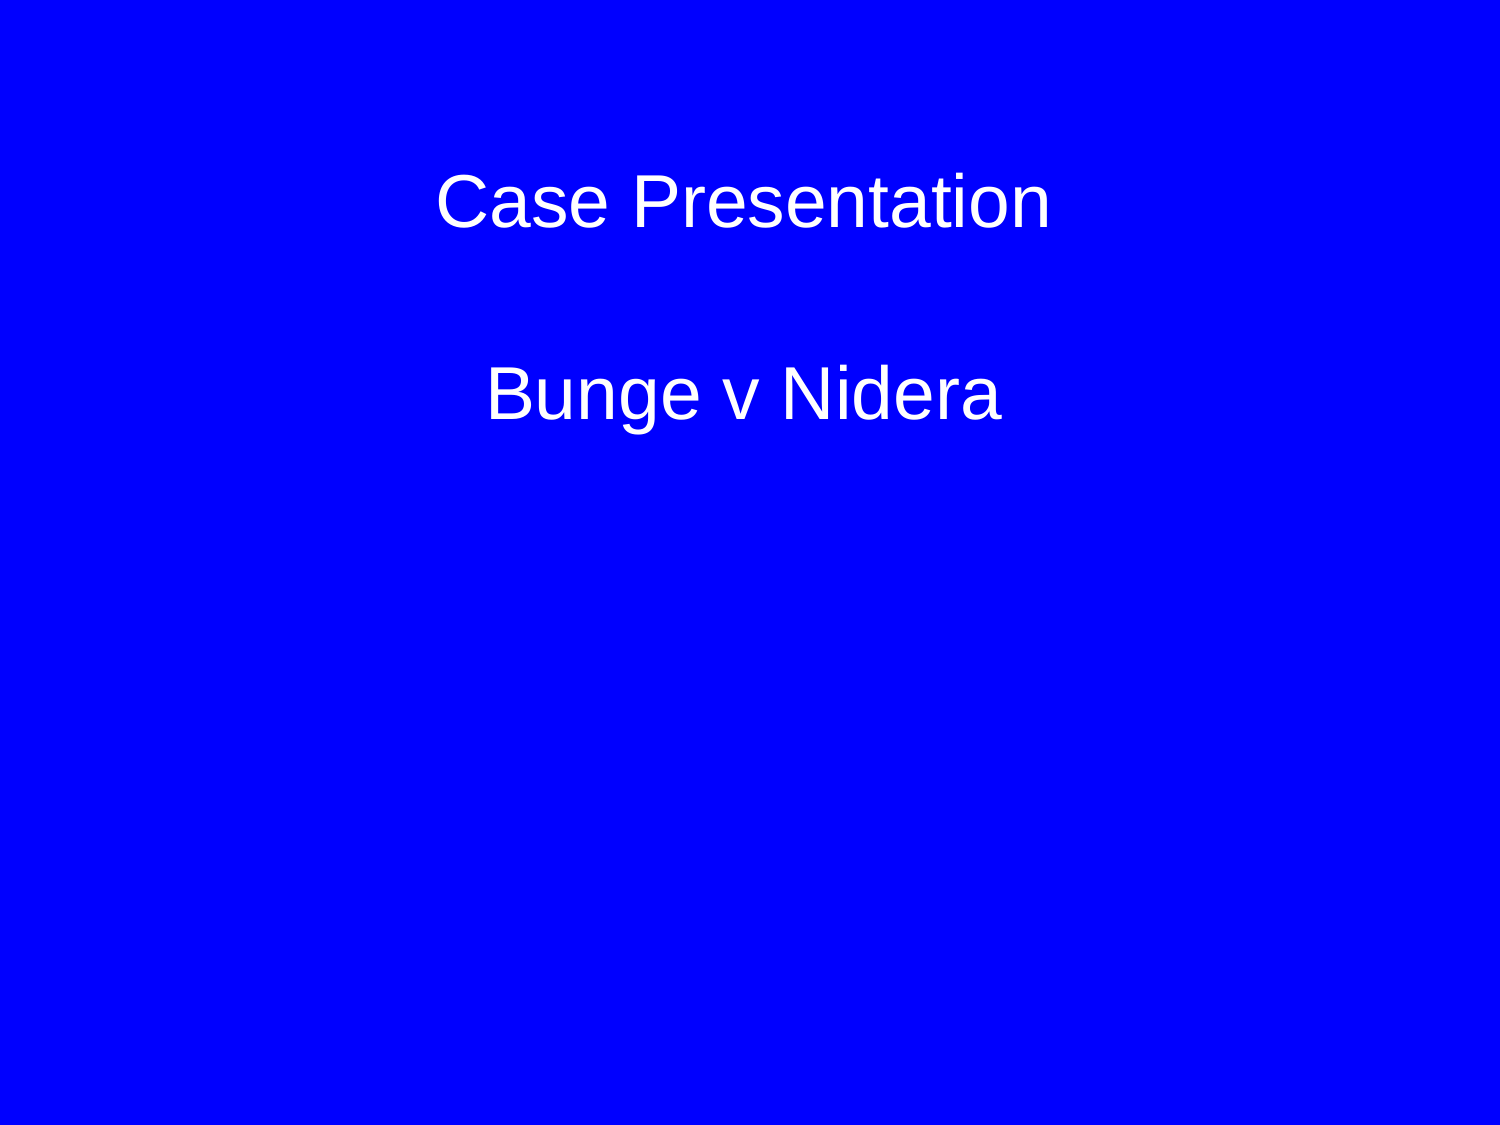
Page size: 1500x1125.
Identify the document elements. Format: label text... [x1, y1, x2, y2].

subtitle Case Presentation Bunge v Nidera [37, 50, 1450, 1088]
